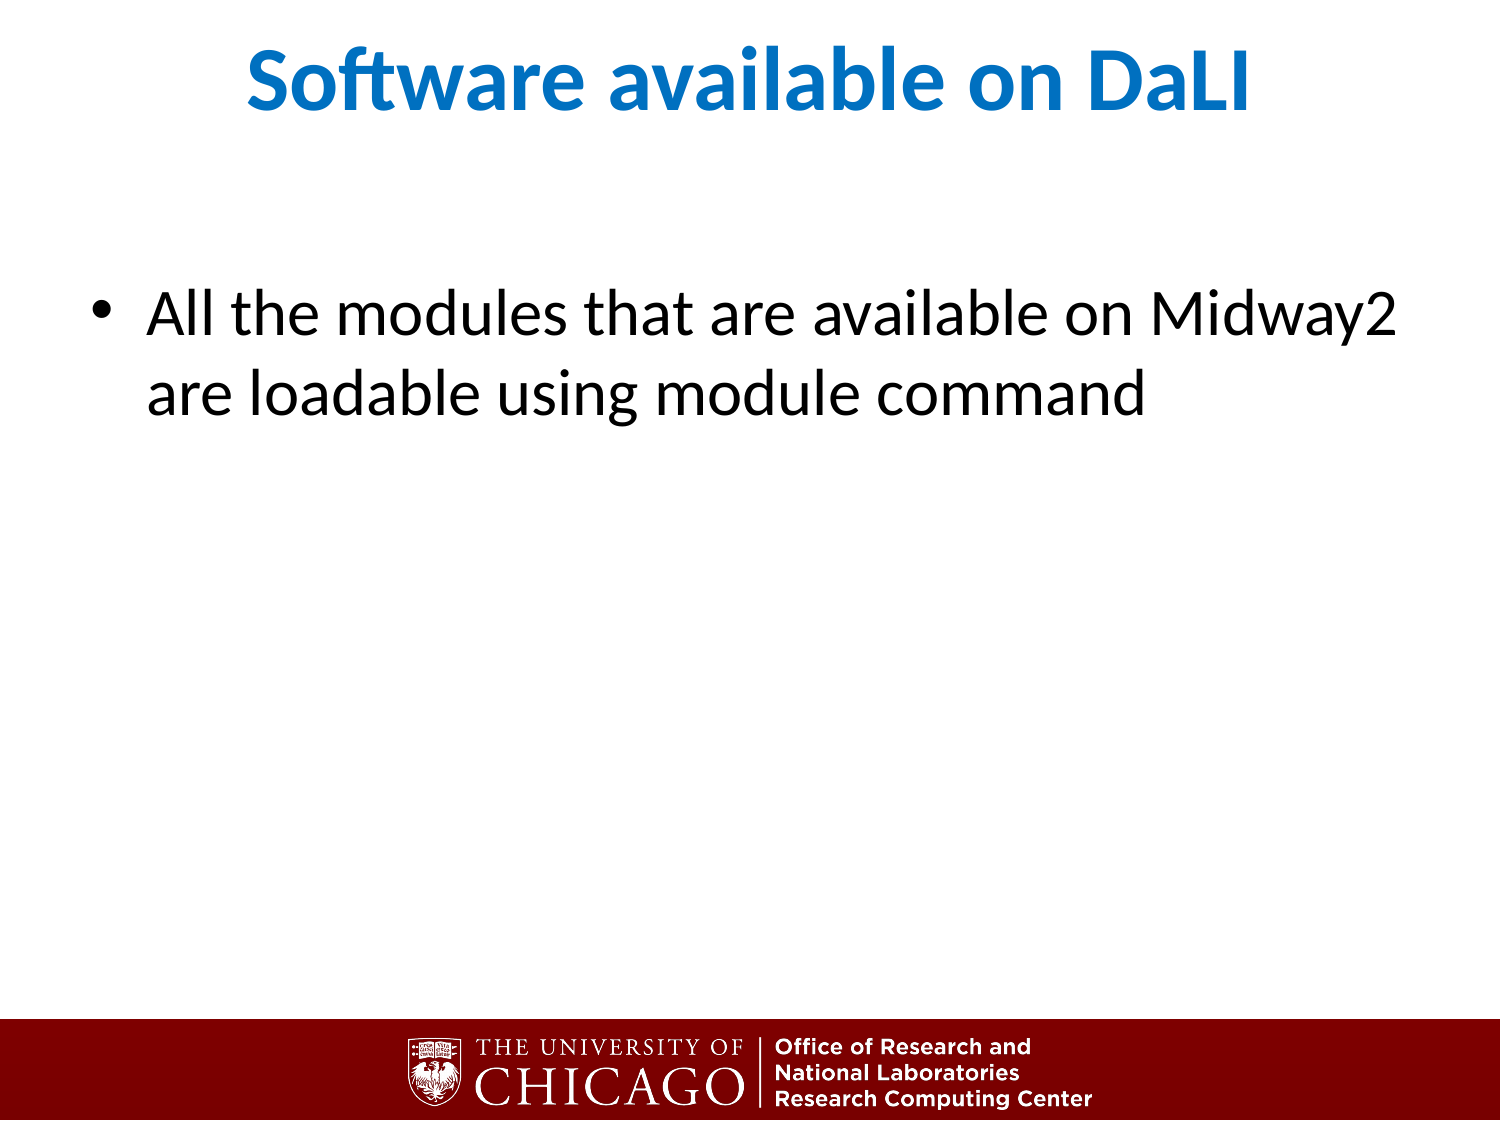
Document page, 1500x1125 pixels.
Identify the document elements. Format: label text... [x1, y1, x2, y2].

list All the modules that are available on Midway2 are loadable using module command [75, 167, 1425, 911]
picture [0, 1019, 1500, 1120]
title Software available on DaLI [75, 0, 1425, 167]
